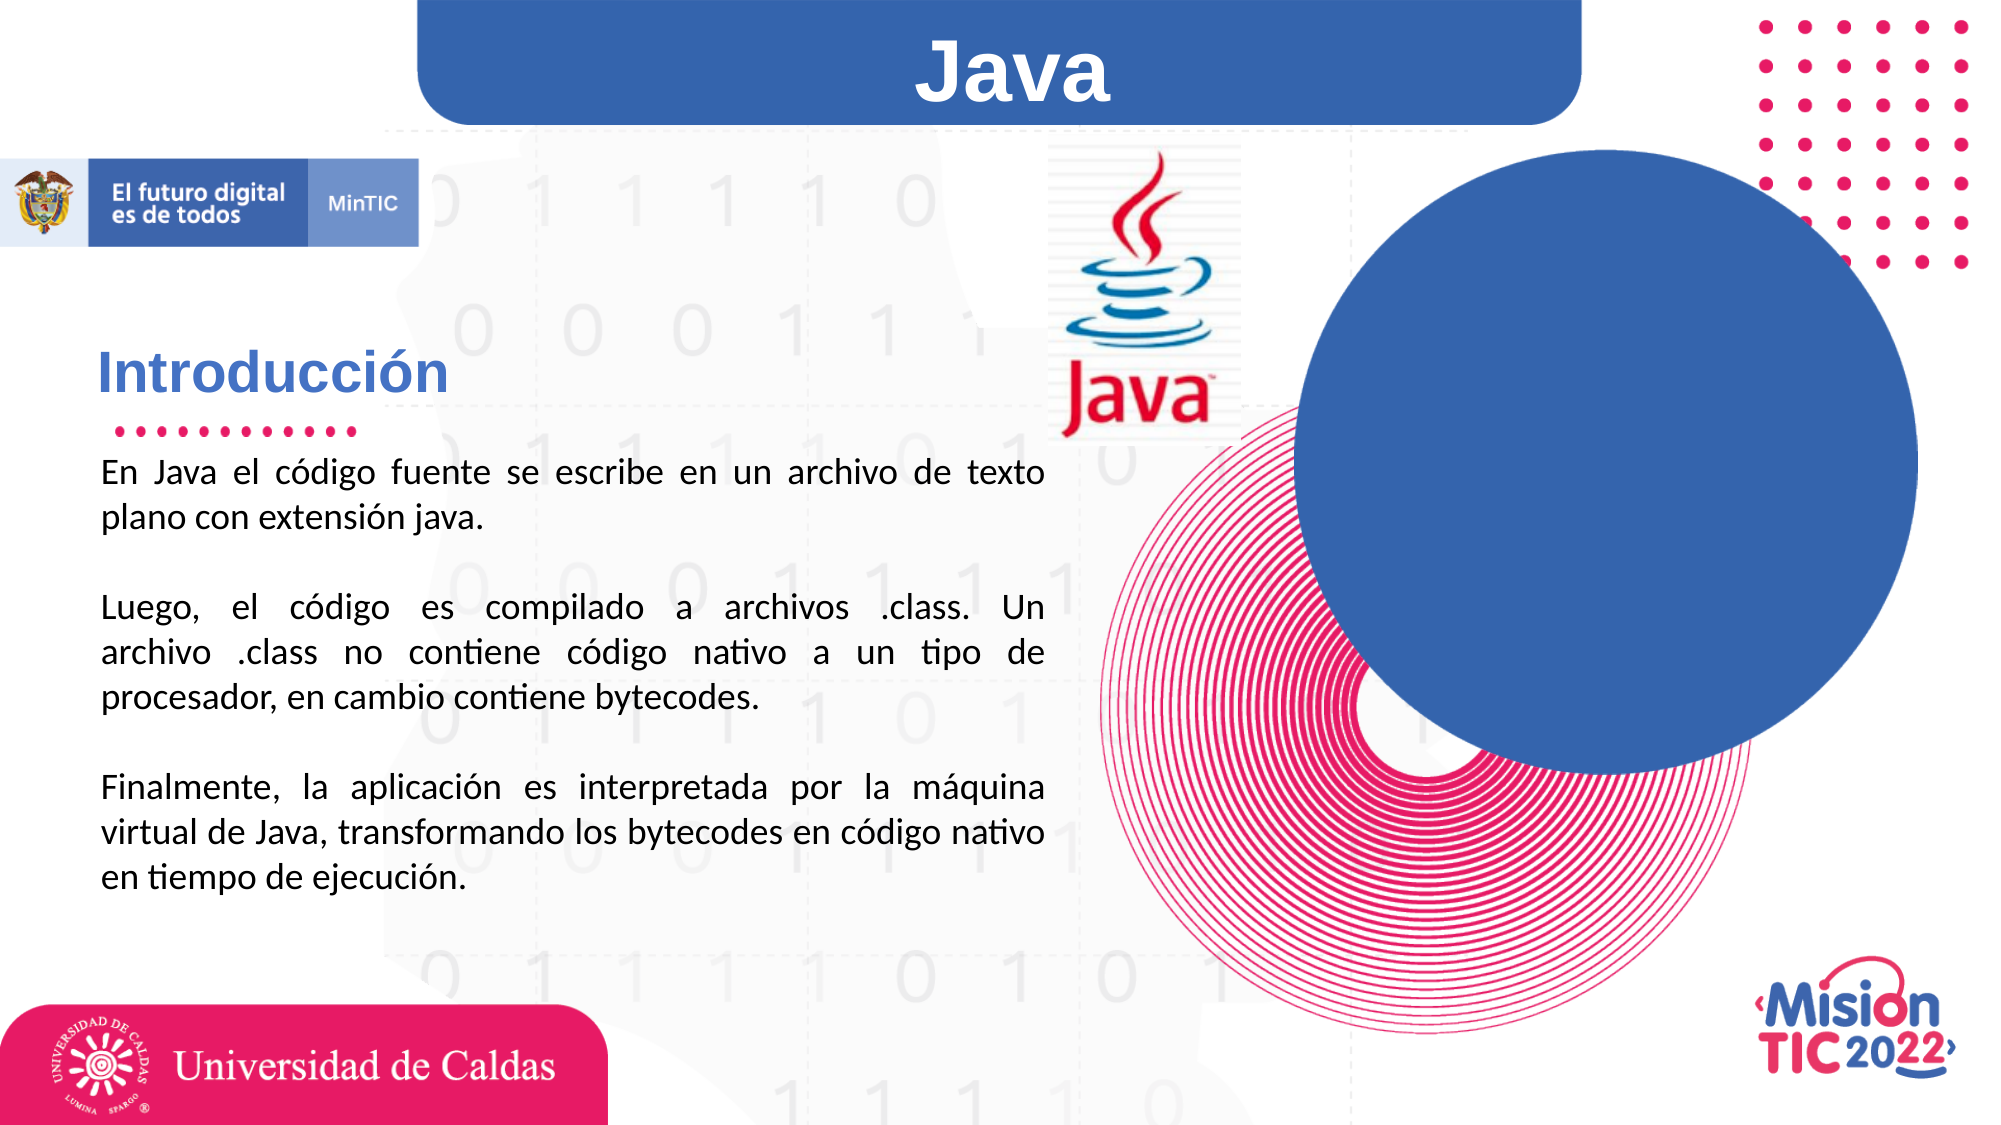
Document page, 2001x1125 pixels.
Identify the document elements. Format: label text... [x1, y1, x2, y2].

picture [0, 0, 2000, 1125]
text_box En Java el código fuente se escribe en un archivo de texto plano con extensión java. Luego, el código es compilado a archivos .class. Un archivo .class no contiene código nativo a un tipo de procesador, en cambio contiene bytecodes. Finalmente, la aplicación es interpretada por la máquina virtual de Java, transformando los bytecodes en código nativo en tiempo de ejecución. [86, 439, 1062, 950]
text_box Introducción [82, 318, 979, 430]
text_box Java [564, 17, 1461, 128]
